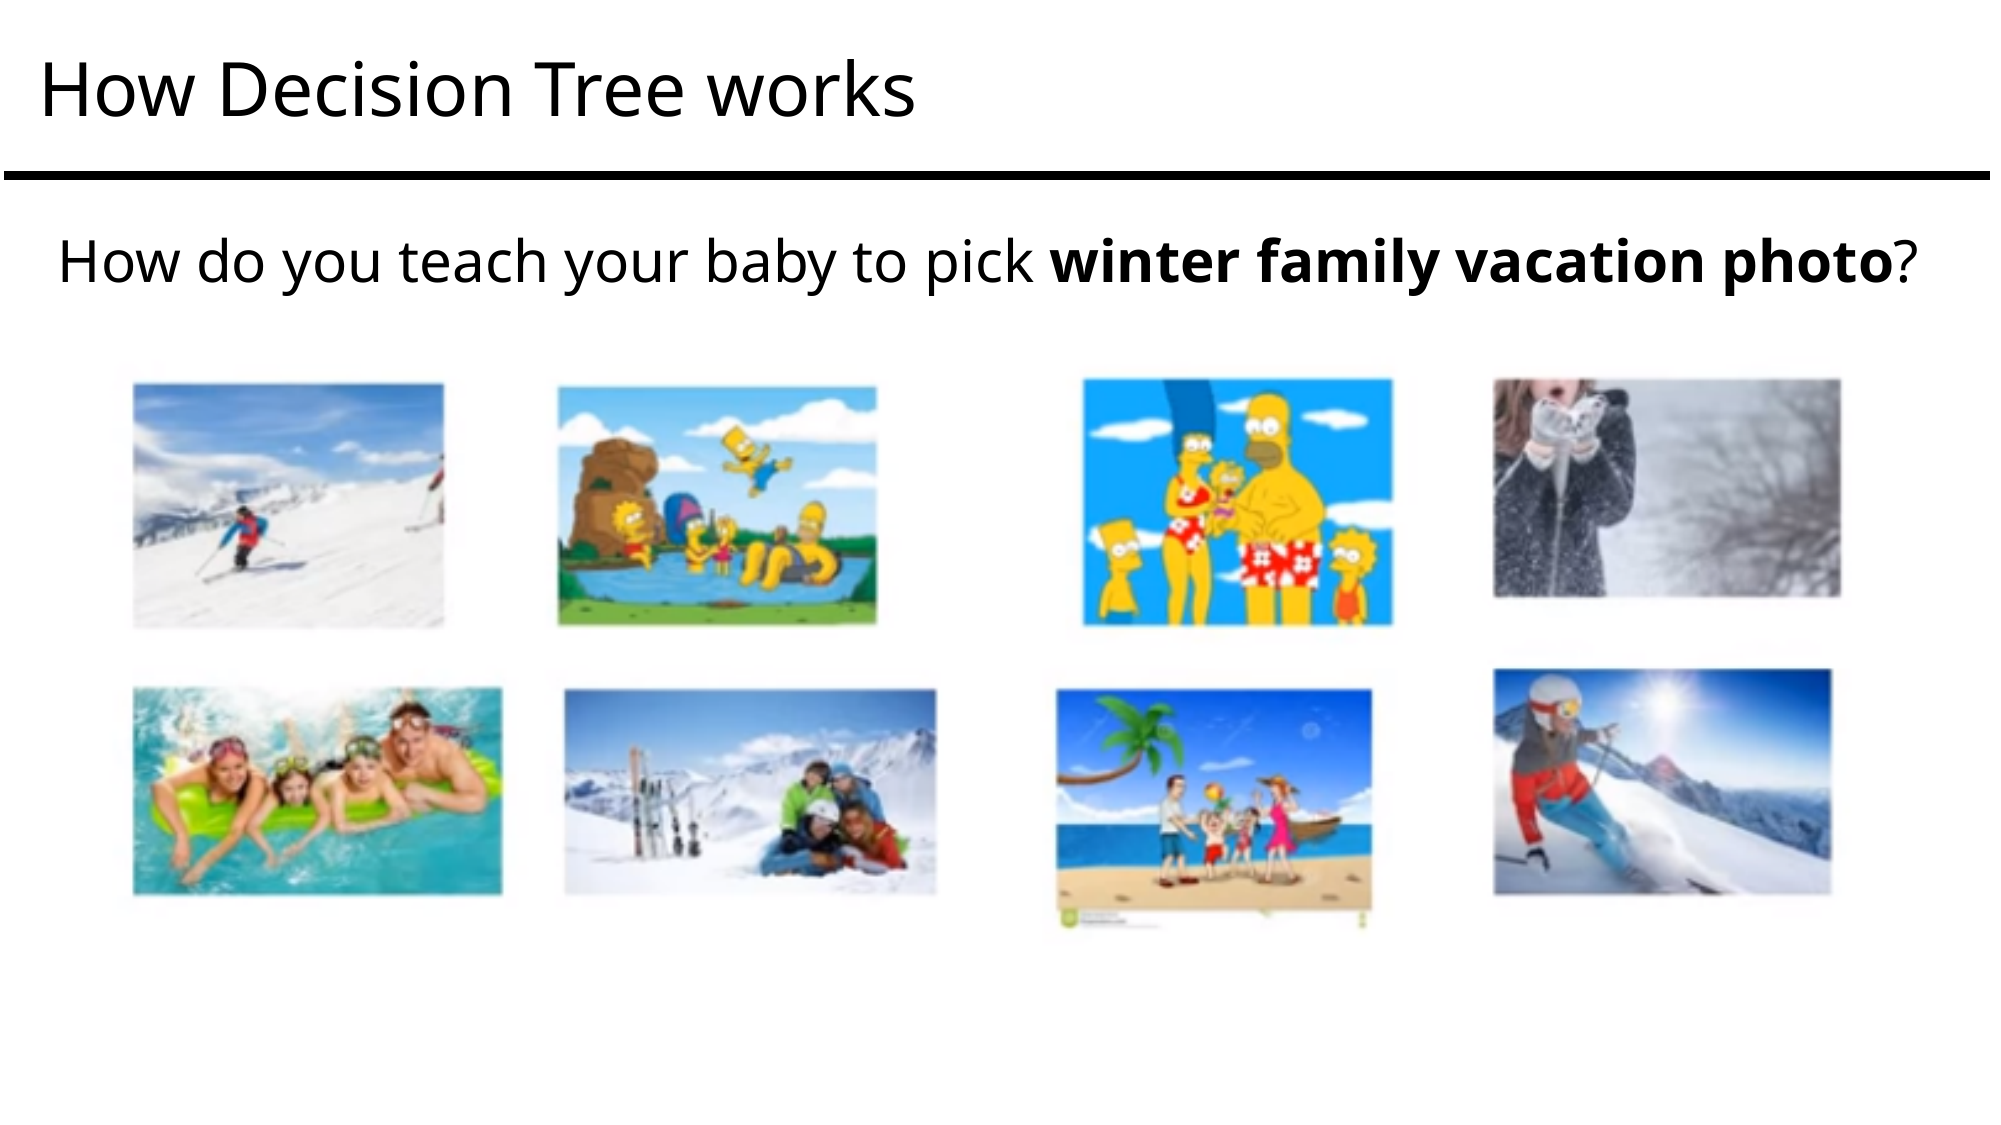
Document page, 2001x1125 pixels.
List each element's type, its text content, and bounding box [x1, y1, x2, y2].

text_box How do you teach your baby to pick winter family vacation photo? [43, 217, 1965, 302]
picture [62, 351, 1891, 946]
title How Decision Tree works [23, 26, 1984, 159]
